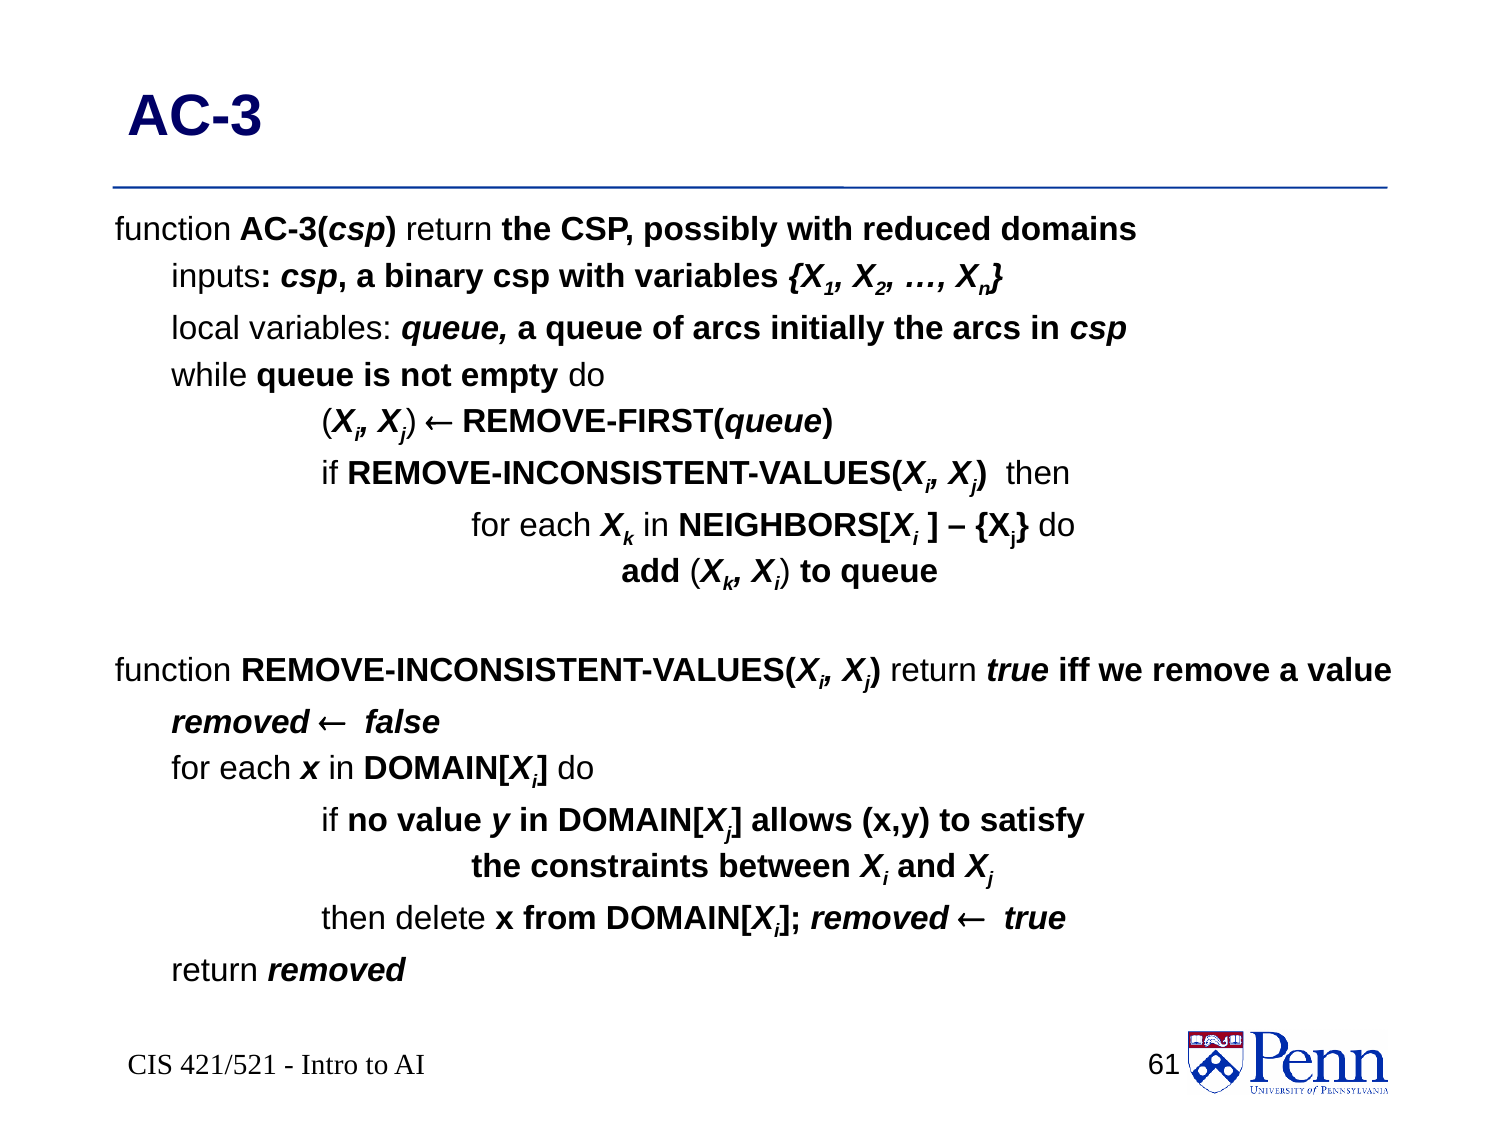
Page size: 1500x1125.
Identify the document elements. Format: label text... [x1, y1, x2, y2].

slide_number 61 [1074, 1026, 1388, 1101]
list function AC-3(csp) return the CSP, possibly with reduced domains inputs: csp, a binary csp with variables {X1, X2, …, Xn} local variables: queue, a queue of arcs initially the arcs in csp while queue is not empty do (Xi, Xj)  REMOVE-FIRST(queue) if REMOVE-INCONSISTENT-VALUES(Xi, Xj) then for each Xk in NEIGHBORS[Xi ] – {Xj} do add (Xk, Xi) to queue function REMOVE-INCONSISTENT-VALUES(Xi, Xj) return true iff we remove a value removed  false for each x in DOMAIN[Xi] do if no value y in DOMAIN[Xj] allows (x,y) to satisfy the constraints between Xi and Xj then delete x from DOMAIN[Xi]; removed  true return removed [99, 199, 1451, 1026]
text_box AC-3 [112, 74, 1388, 150]
text_box [449, 524, 525, 600]
slide_number CIS 421/521 - Intro to AI [112, 1026, 501, 1101]
